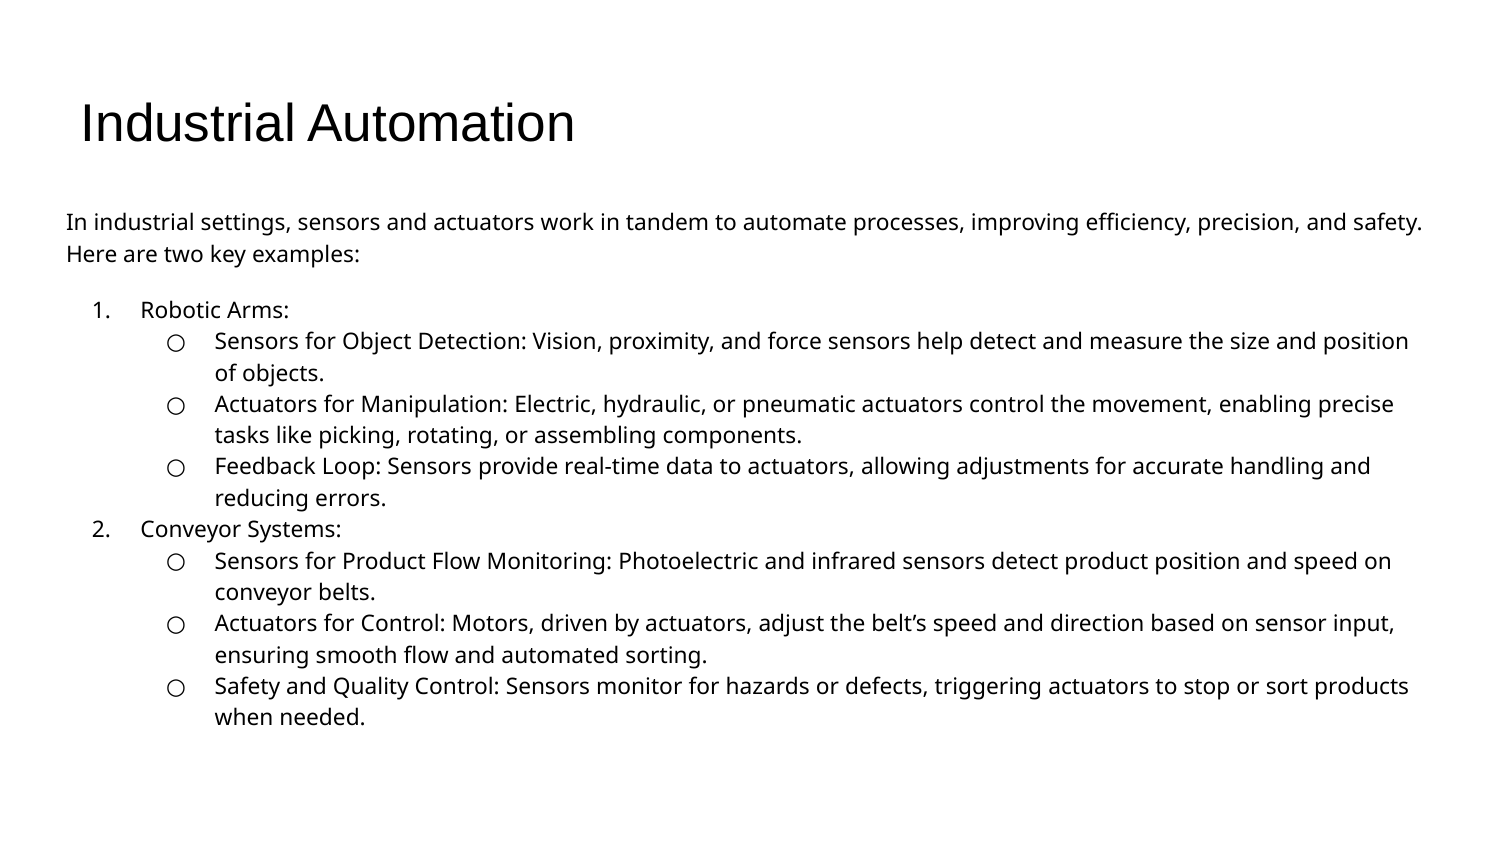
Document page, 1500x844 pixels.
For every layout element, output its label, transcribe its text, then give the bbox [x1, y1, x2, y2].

title Industrial Automation [51, 72, 1449, 167]
text_box [559, 502, 1500, 579]
list In industrial settings, sensors and actuators work in tandem to automate processes, improving efficiency, precision, and safety. Here are two key examples: Robotic Arms: Sensors for Object Detection: Vision, proximity, and force sensors help detect and measure the size and position of objects. Actuators for Manipulation: Electric, hydraulic, or pneumatic actuators control the movement, enabling precise tasks like picking, rotating, or assembling components. Feedback Loop: Sensors provide real-time data to actuators, allowing adjustments for accurate handling and reducing errors. Conveyor Systems: Sensors for Product Flow Monitoring: Photoelectric and infrared sensors detect product position and speed on conveyor belts. Actuators for Control: Motors, driven by actuators, adjust the belt’s speed and direction based on sensor input, ensuring smooth flow and automated sorting. Safety and Quality Control: Sensors monitor for hazards or defects, triggering actuators to stop or sort products when needed. [51, 189, 1449, 750]
